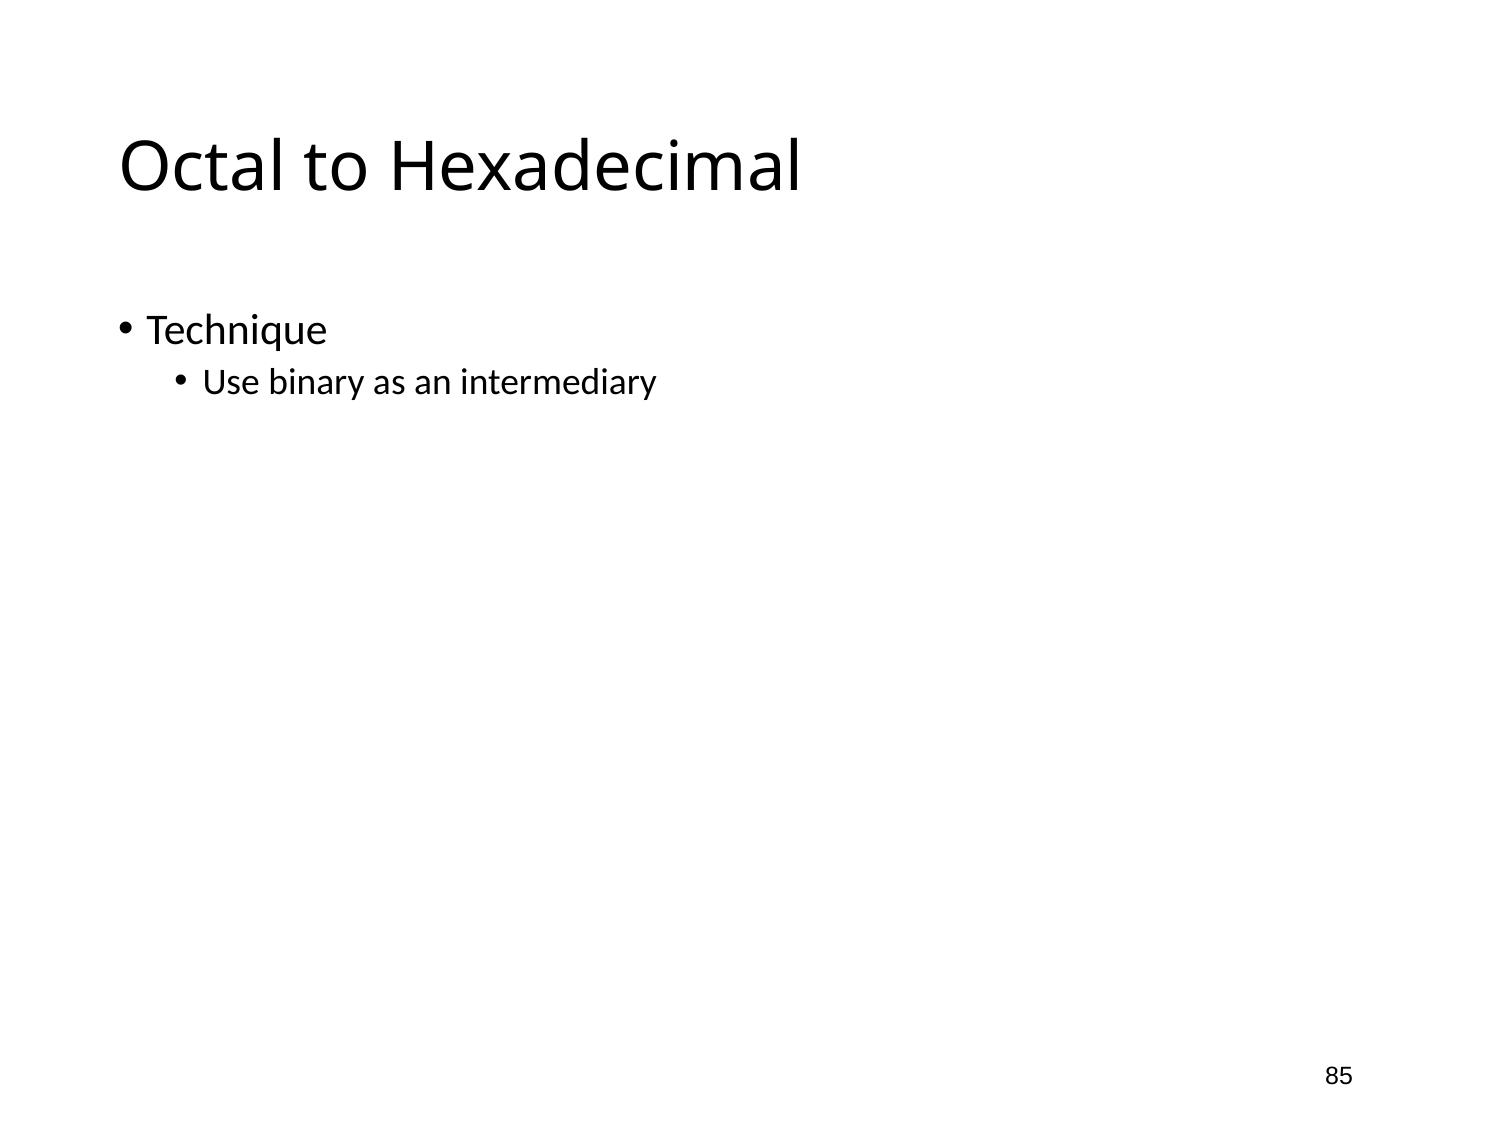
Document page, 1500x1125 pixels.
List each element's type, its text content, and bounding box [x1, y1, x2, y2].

title Octal to Hexadecimal [103, 59, 1397, 278]
list Technique Use binary as an intermediary [103, 299, 1397, 1014]
